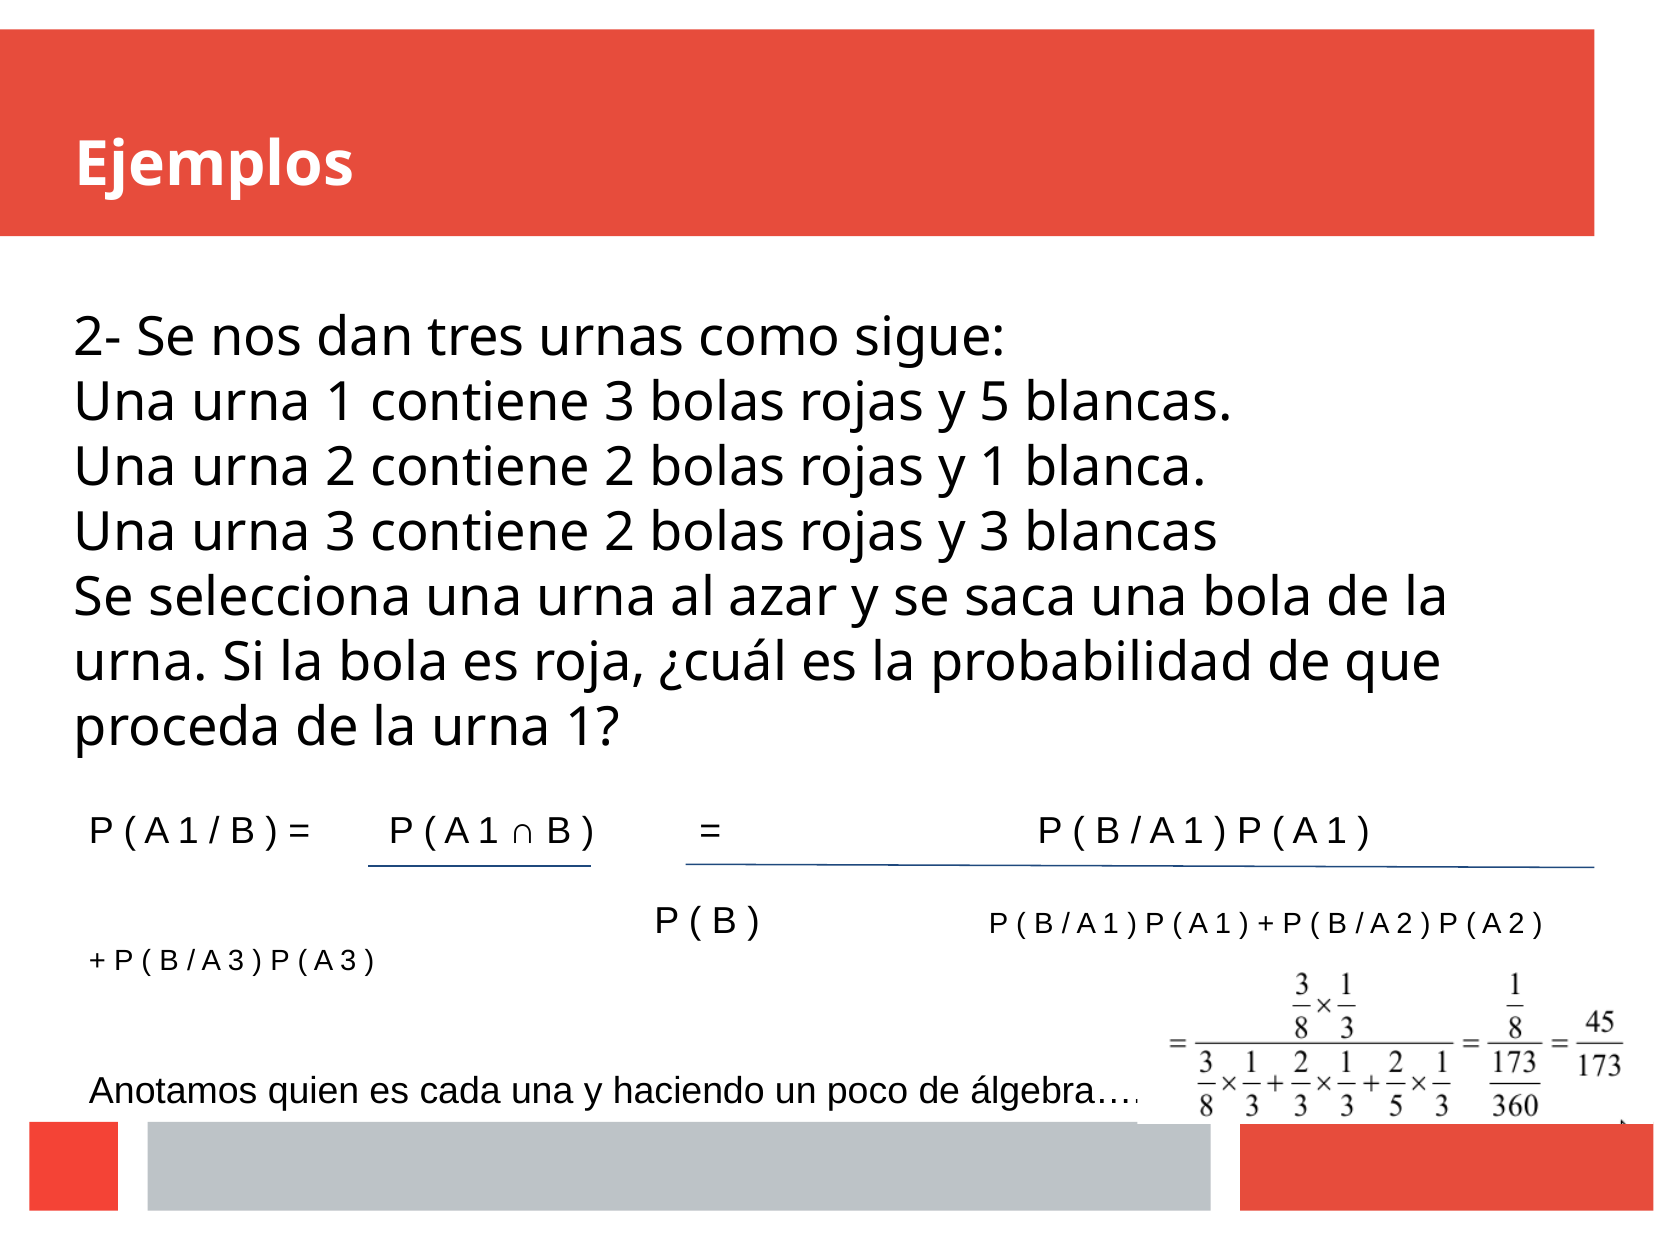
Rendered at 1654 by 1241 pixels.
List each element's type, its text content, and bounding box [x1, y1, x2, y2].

list P ( A 1 / B ) = P ( A 1 ∩ B ) = P ( B / A 1 ) P ( A 1 ) P ( B ) P ( B / A 1 ) P ( A 1 ) + P ( B / A 2 ) P ( A 2 ) + P ( B / A 3 ) P ( A 3 ) Anotamos quien es cada una y haciendo un poco de álgebra…. [73, 791, 1580, 1158]
title Ejemplos [59, 65, 1595, 214]
picture [1137, 941, 1654, 1124]
list 2- Se nos dan tres urnas como sigue: Una urna 1 contiene 3 bolas rojas y 5 blancas. Una urna 2 contiene 2 bolas rojas y 1 blanca. Una urna 3 contiene 2 bolas rojas y 3 blancas Se selecciona una urna al azar y se saca una bola de la urna. Si la bola es roja, ¿cuál es la probabilidad de que proceda de la urna 1? [59, 286, 1534, 653]
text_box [685, 864, 1595, 868]
